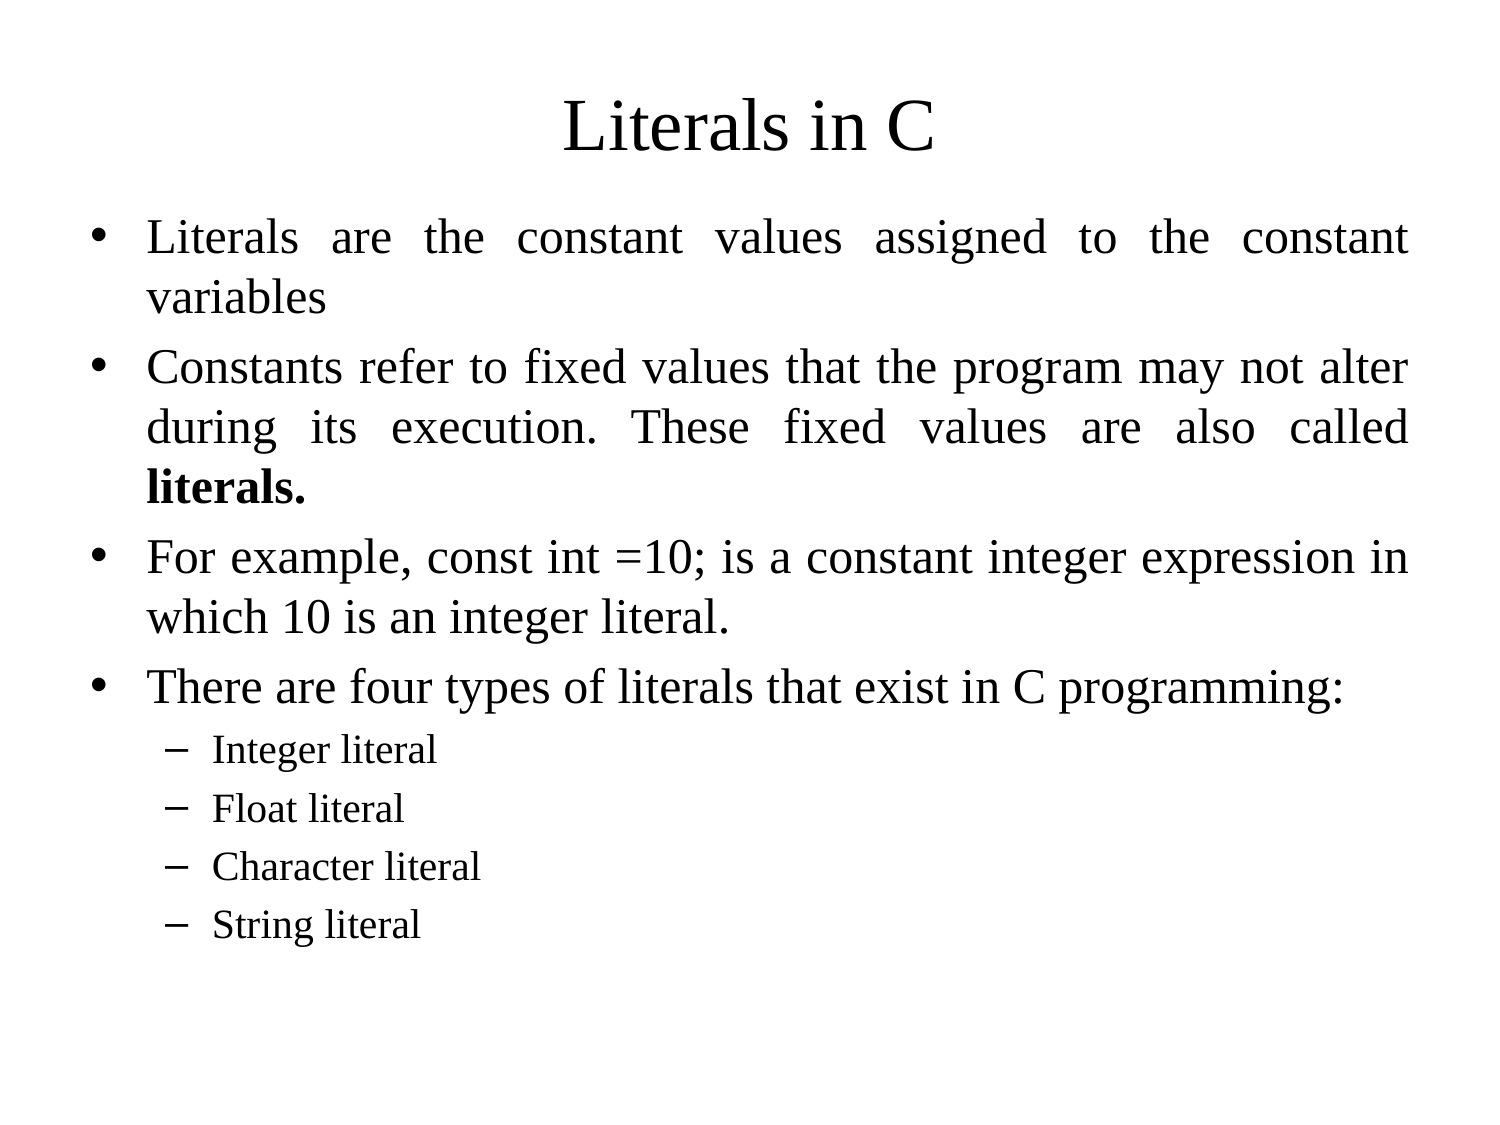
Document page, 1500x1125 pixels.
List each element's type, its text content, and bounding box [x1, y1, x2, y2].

title Literals in C [75, 45, 1425, 196]
list Literals are the constant values assigned to the constant variables Constants refer to fixed values that the program may not alter during its execution. These fixed values are also called literals. For example, const int =10; is a constant integer expression in which 10 is an integer literal. There are four types of literals that exist in C programming: Integer literal Float literal Character literal String literal [75, 196, 1425, 1005]
